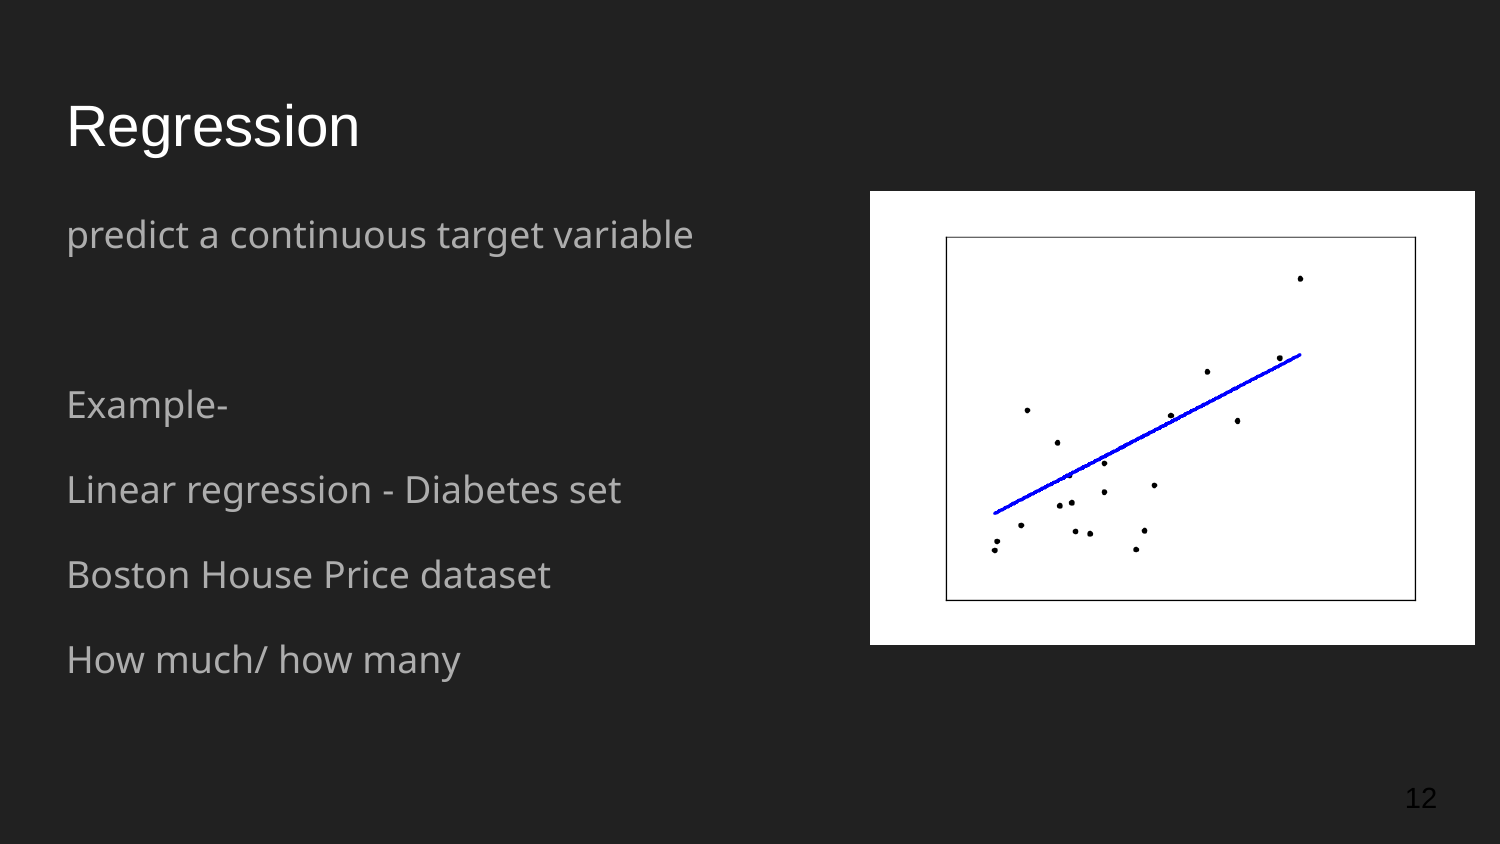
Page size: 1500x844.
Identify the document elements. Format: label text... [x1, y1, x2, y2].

list predict a continuous target variable Example- Linear regression - Diabetes set Boston House Price dataset How much/ how many [51, 189, 754, 750]
slide_number 12 [1389, 764, 1480, 830]
title Regression [51, 72, 1449, 167]
picture [870, 191, 1476, 646]
